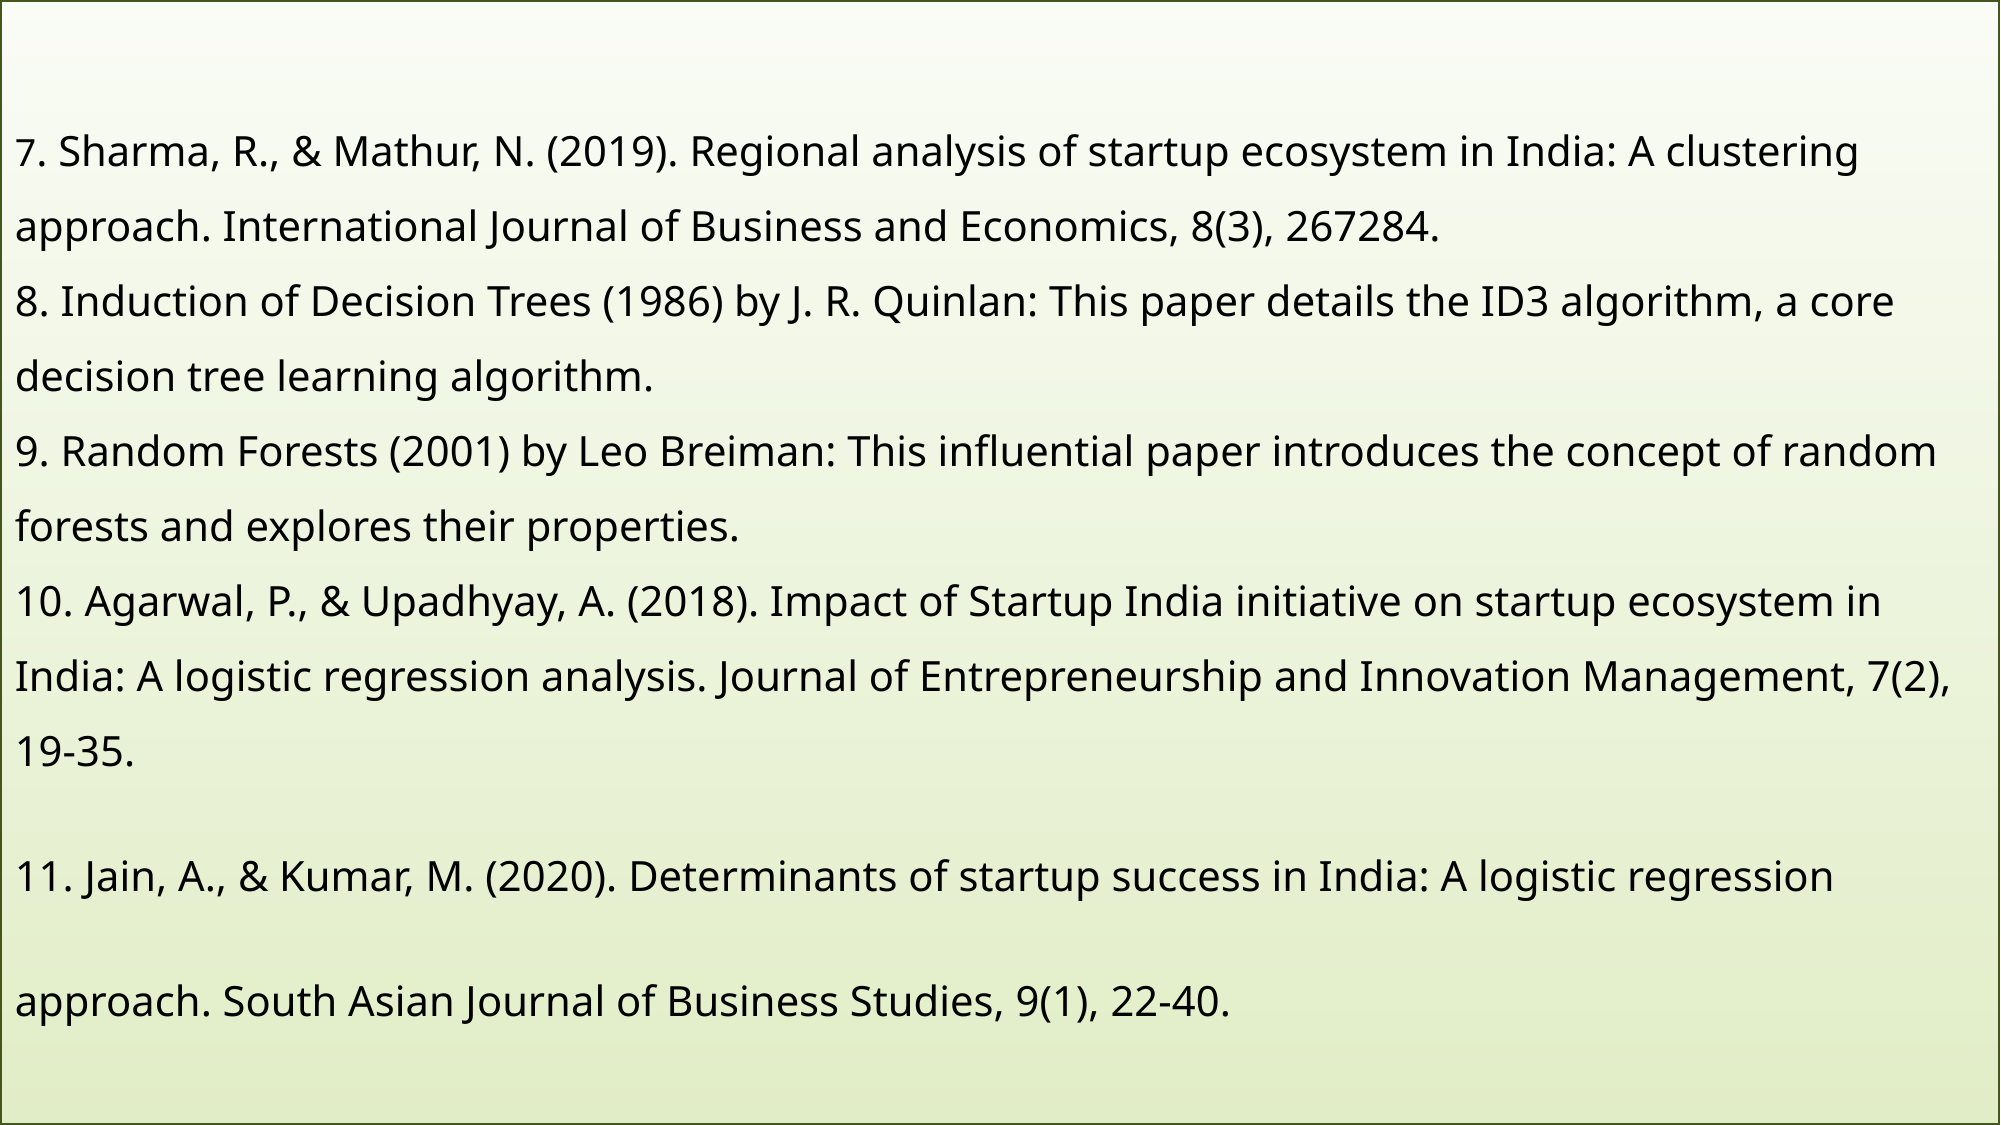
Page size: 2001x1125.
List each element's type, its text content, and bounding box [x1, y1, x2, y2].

text_box 7. Sharma, R., & Mathur, N. (2019). Regional analysis of startup ecosystem in India: A clustering approach. International Journal of Business and Economics, 8(3), 267284. 8. Induction of Decision Trees (1986) by J. R. Quinlan: This paper details the ID3 algorithm, a core decision tree learning algorithm. 9. Random Forests (2001) by Leo Breiman: This influential paper introduces the concept of random forests and explores their properties. 10. Agarwal, P., & Upadhyay, A. (2018). Impact of Startup India initiative on startup ecosystem in India: A logistic regression analysis. Journal of Entrepreneurship and Innovation Management, 7(2), 19-35. 11. Jain, A., & Kumar, M. (2020). Determinants of startup success in India: A logistic regression approach. South Asian Journal of Business Studies, 9(1), 22-40. [0, 0, 2000, 1125]
